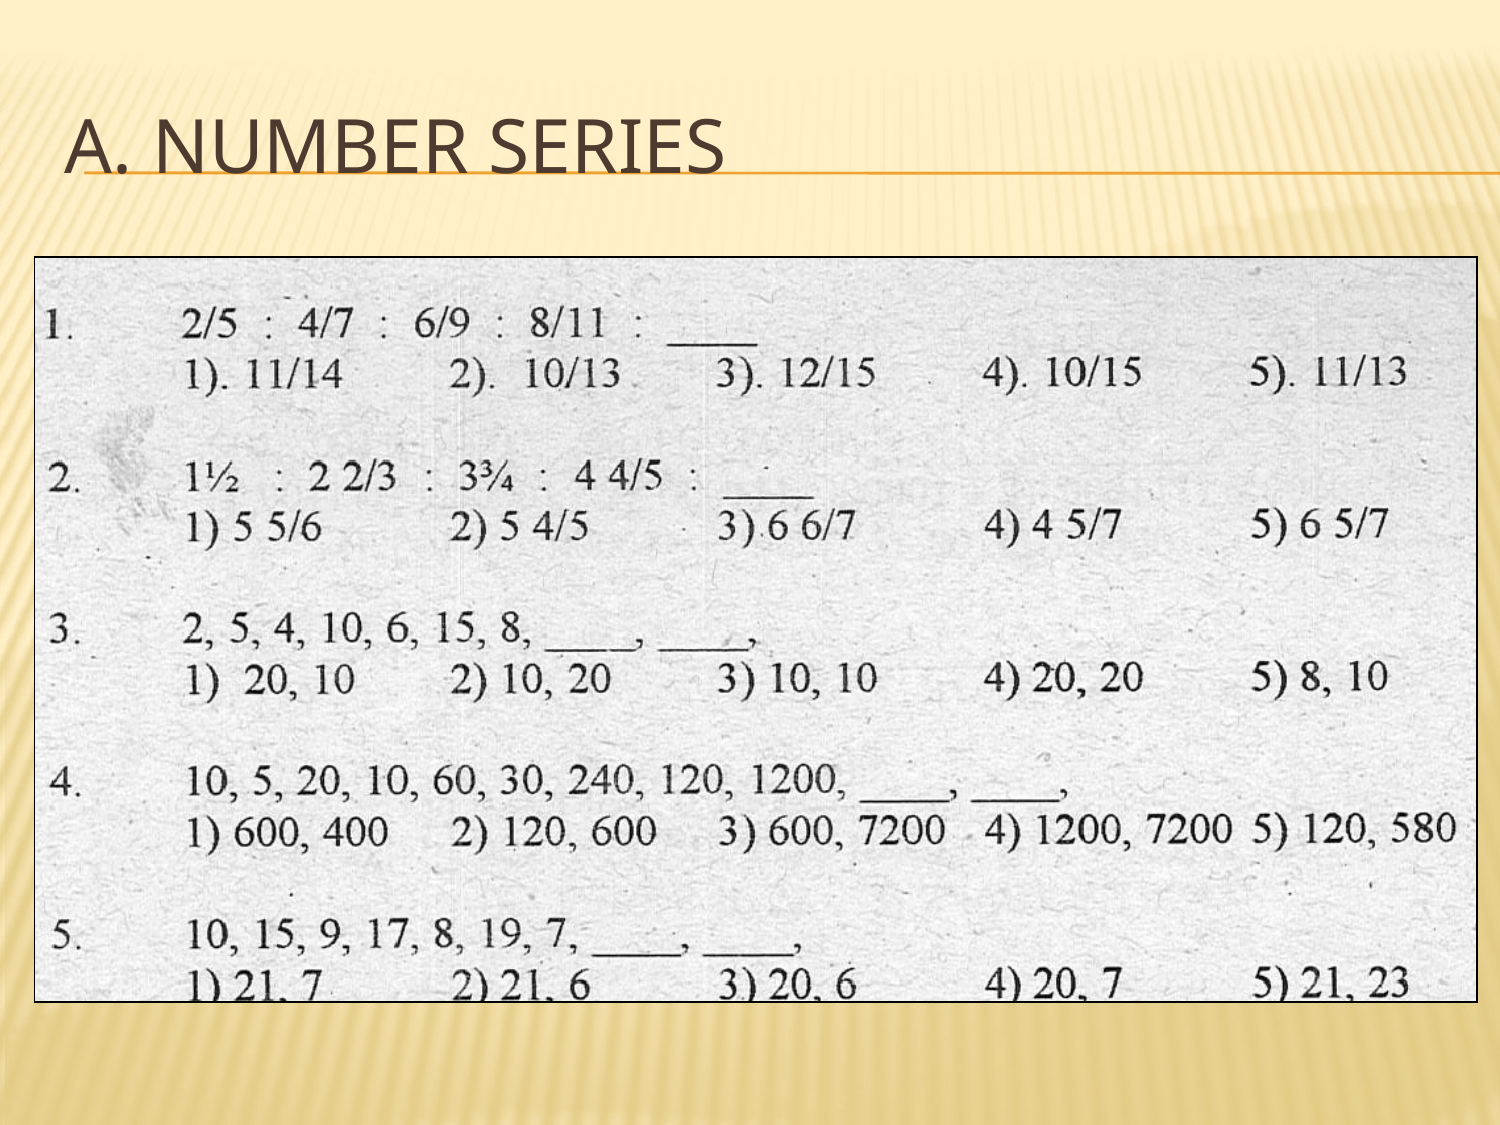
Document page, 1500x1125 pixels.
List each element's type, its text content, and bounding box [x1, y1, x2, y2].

title A. Number Series [50, 75, 1475, 213]
picture [34, 257, 1477, 1002]
